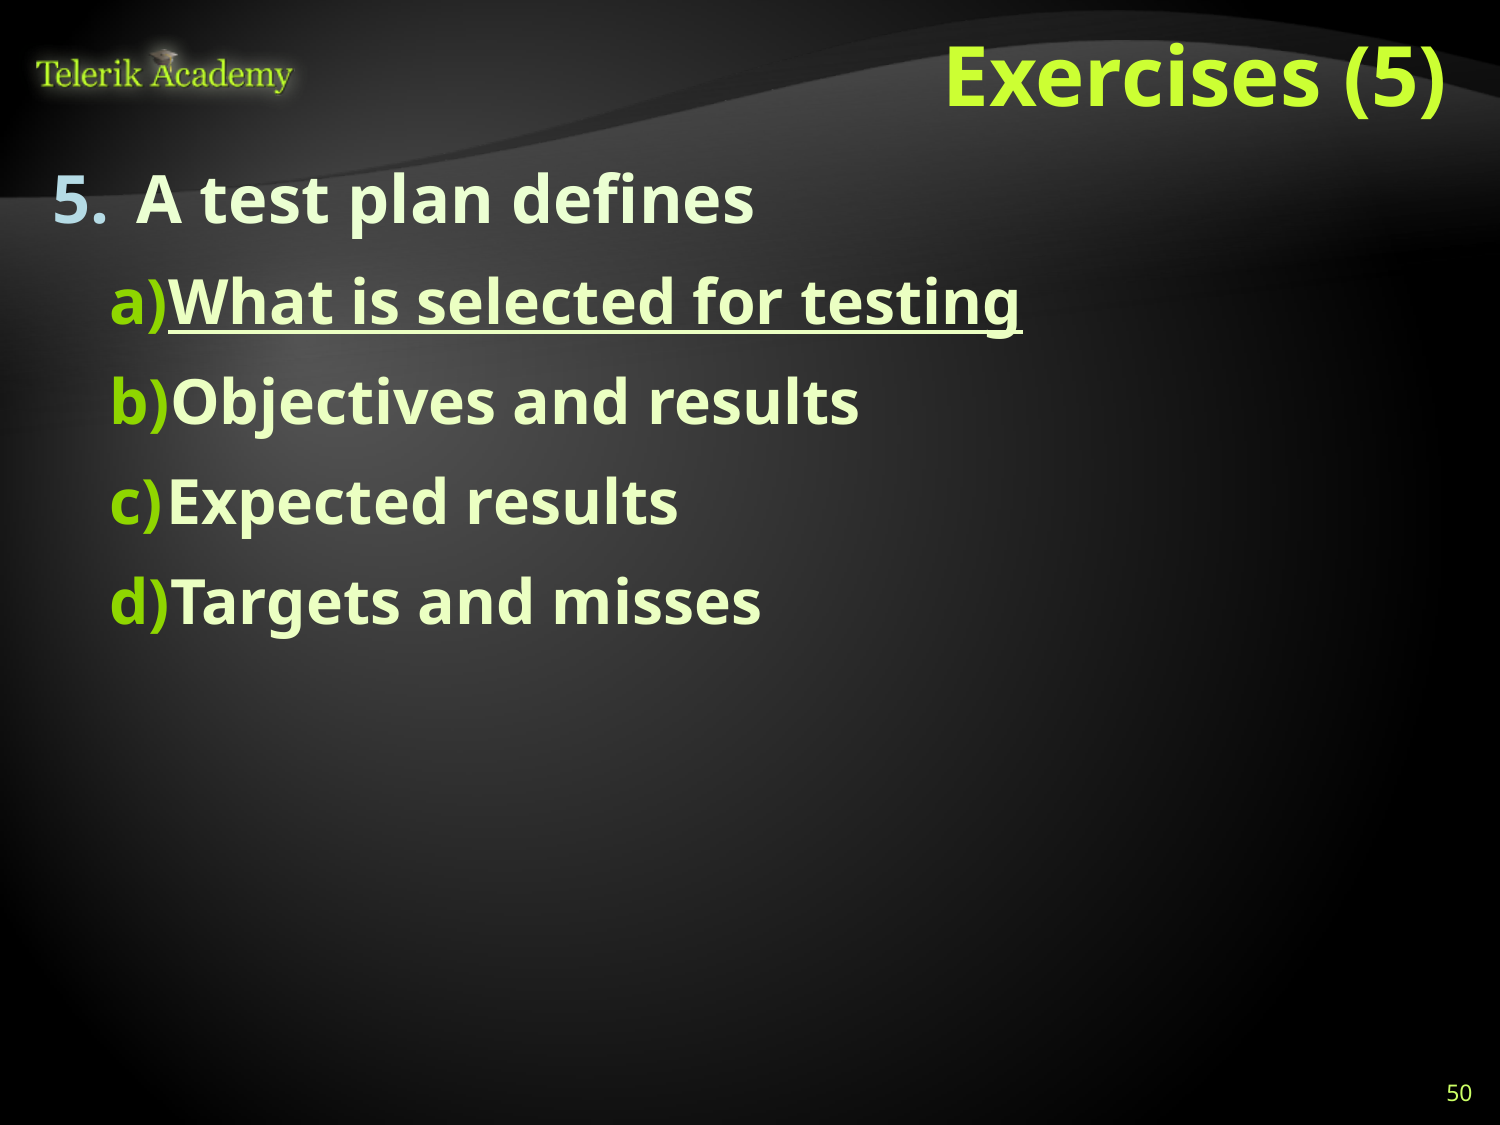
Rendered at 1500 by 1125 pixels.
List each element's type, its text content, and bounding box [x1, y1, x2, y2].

picture [0, 0, 1500, 1125]
list A test plan defines What is selected for testing Objectives and results Expected results Targets and misses [37, 149, 1463, 1100]
slide_number 50 [1412, 1074, 1488, 1113]
title Exercises (5) [300, 12, 1463, 149]
